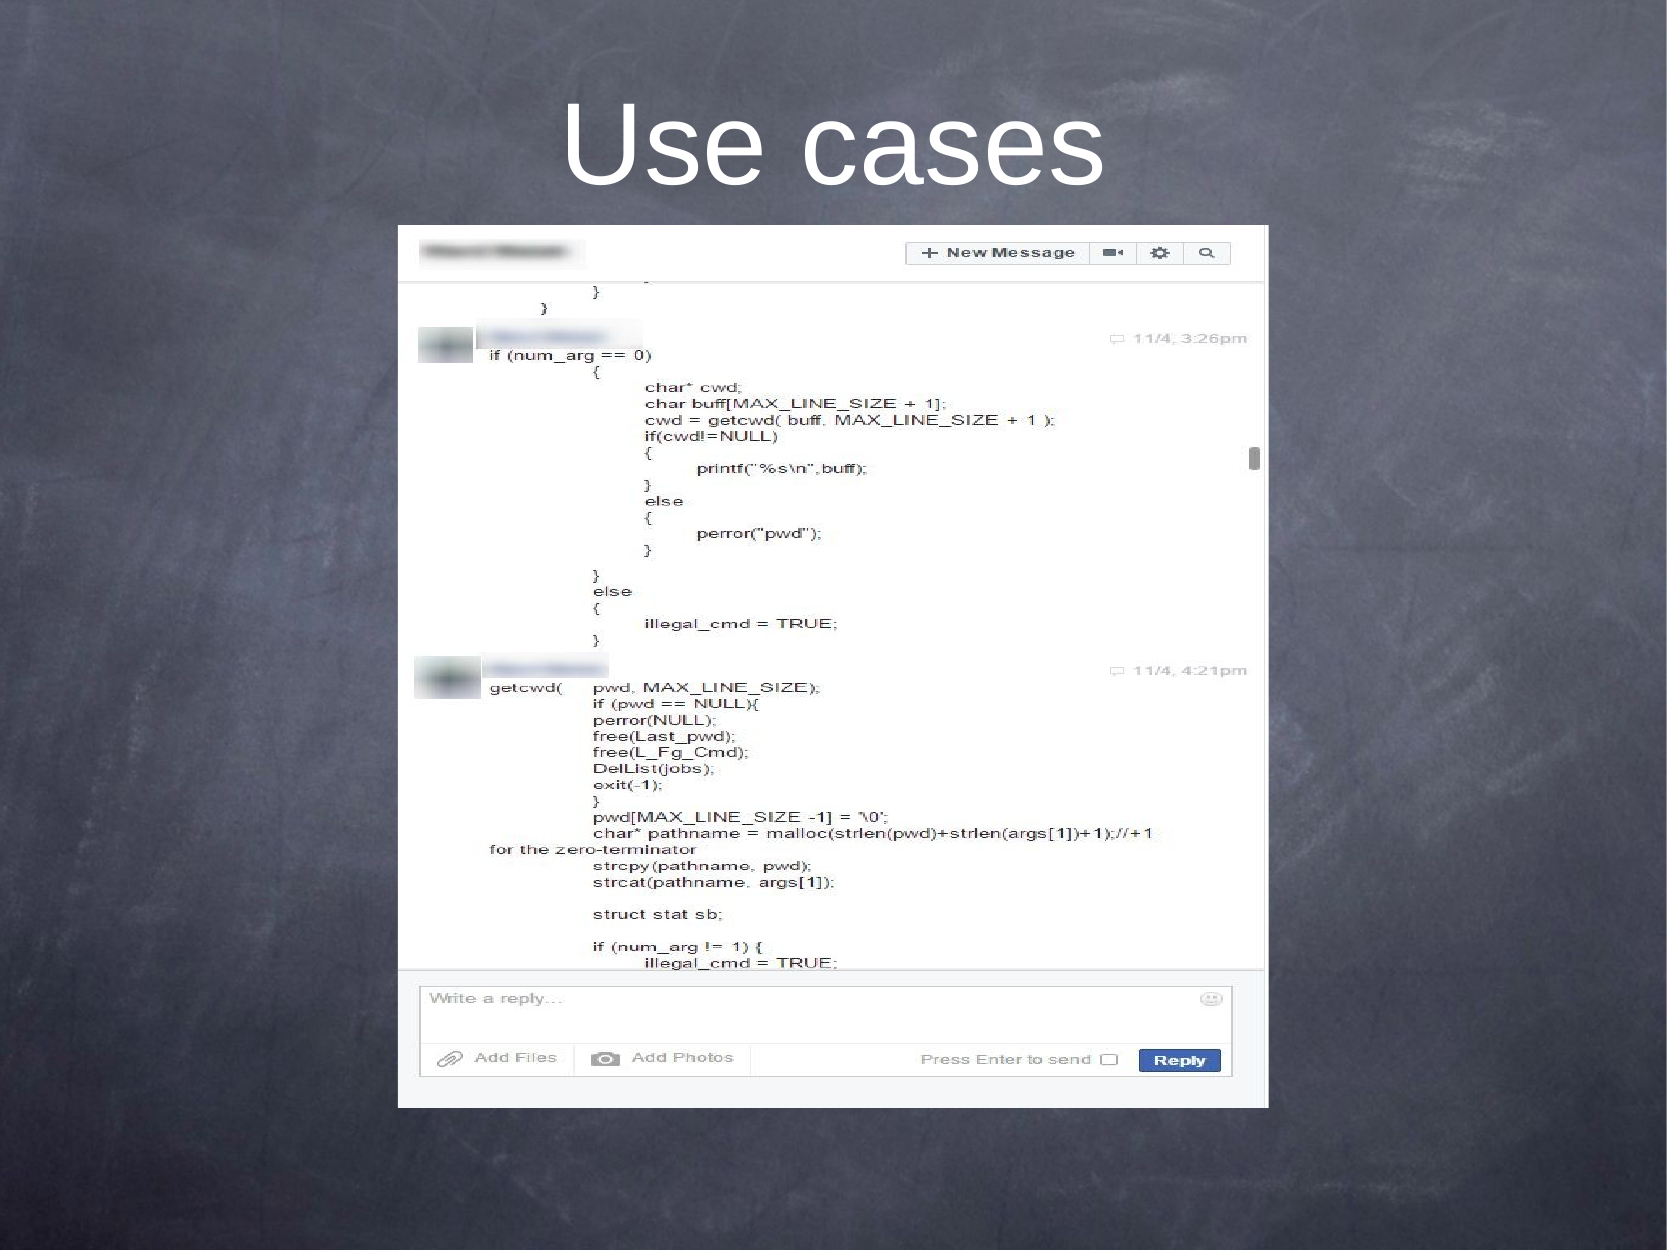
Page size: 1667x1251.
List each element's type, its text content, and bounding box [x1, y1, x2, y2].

text_box [397, 225, 1269, 1108]
title Use cases [557, 65, 1109, 225]
picture [0, 0, 1667, 1250]
